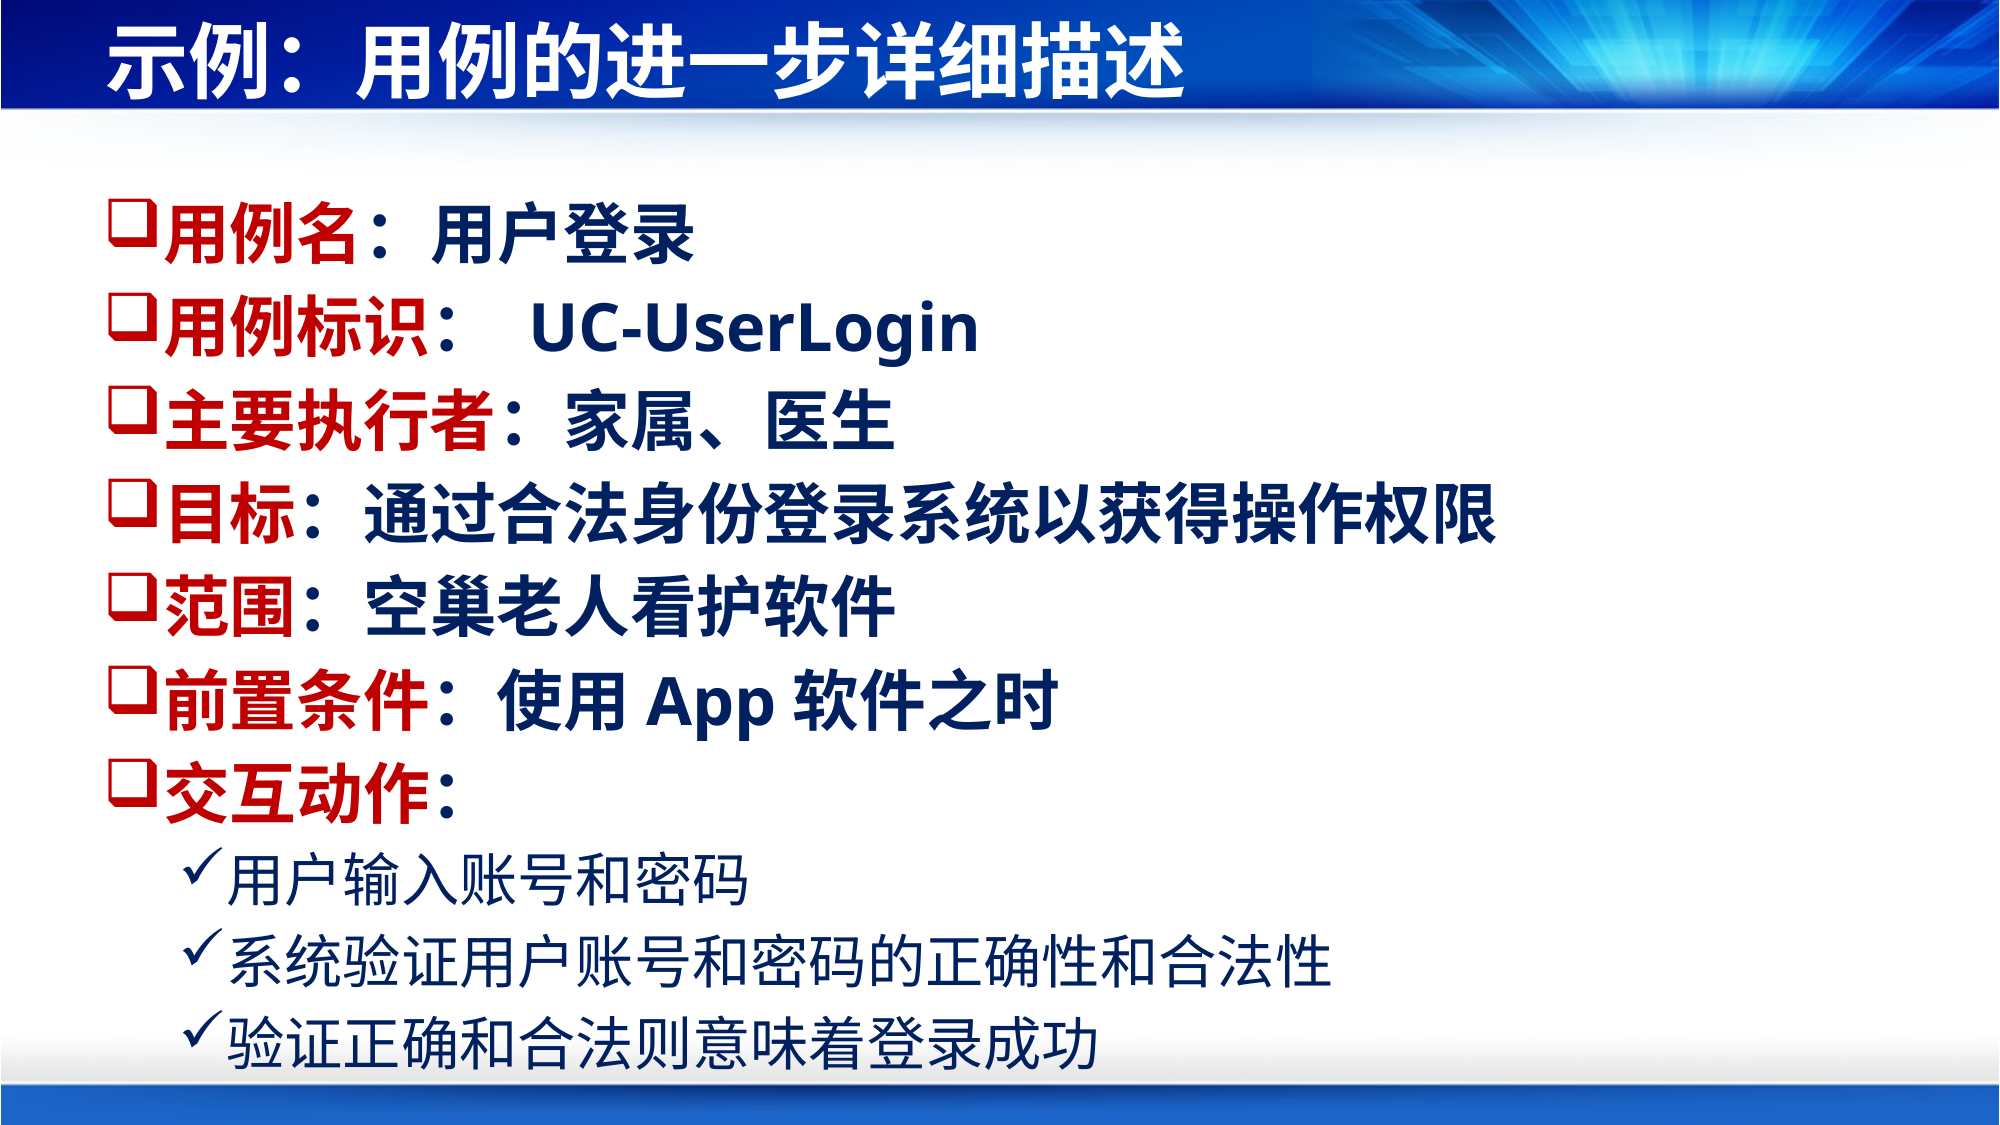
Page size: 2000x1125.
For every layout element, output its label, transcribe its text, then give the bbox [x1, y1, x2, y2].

title 示例：用例的进一步详细描述 [90, 1, 1880, 118]
list 用例名：用户登录 用例标识： UC-UserLogin 主要执行者：家属、医生 目标：通过合法身份登录系统以获得操作权限 范围：空巢老人看护软件 前置条件：使用App软件之时 交互动作： 用户输入账号和密码 系统验证用户账号和密码的正确性和合法性 验证正确和合法则意味着登录成功 [88, 184, 1880, 1012]
picture [1, 0, 1999, 1125]
